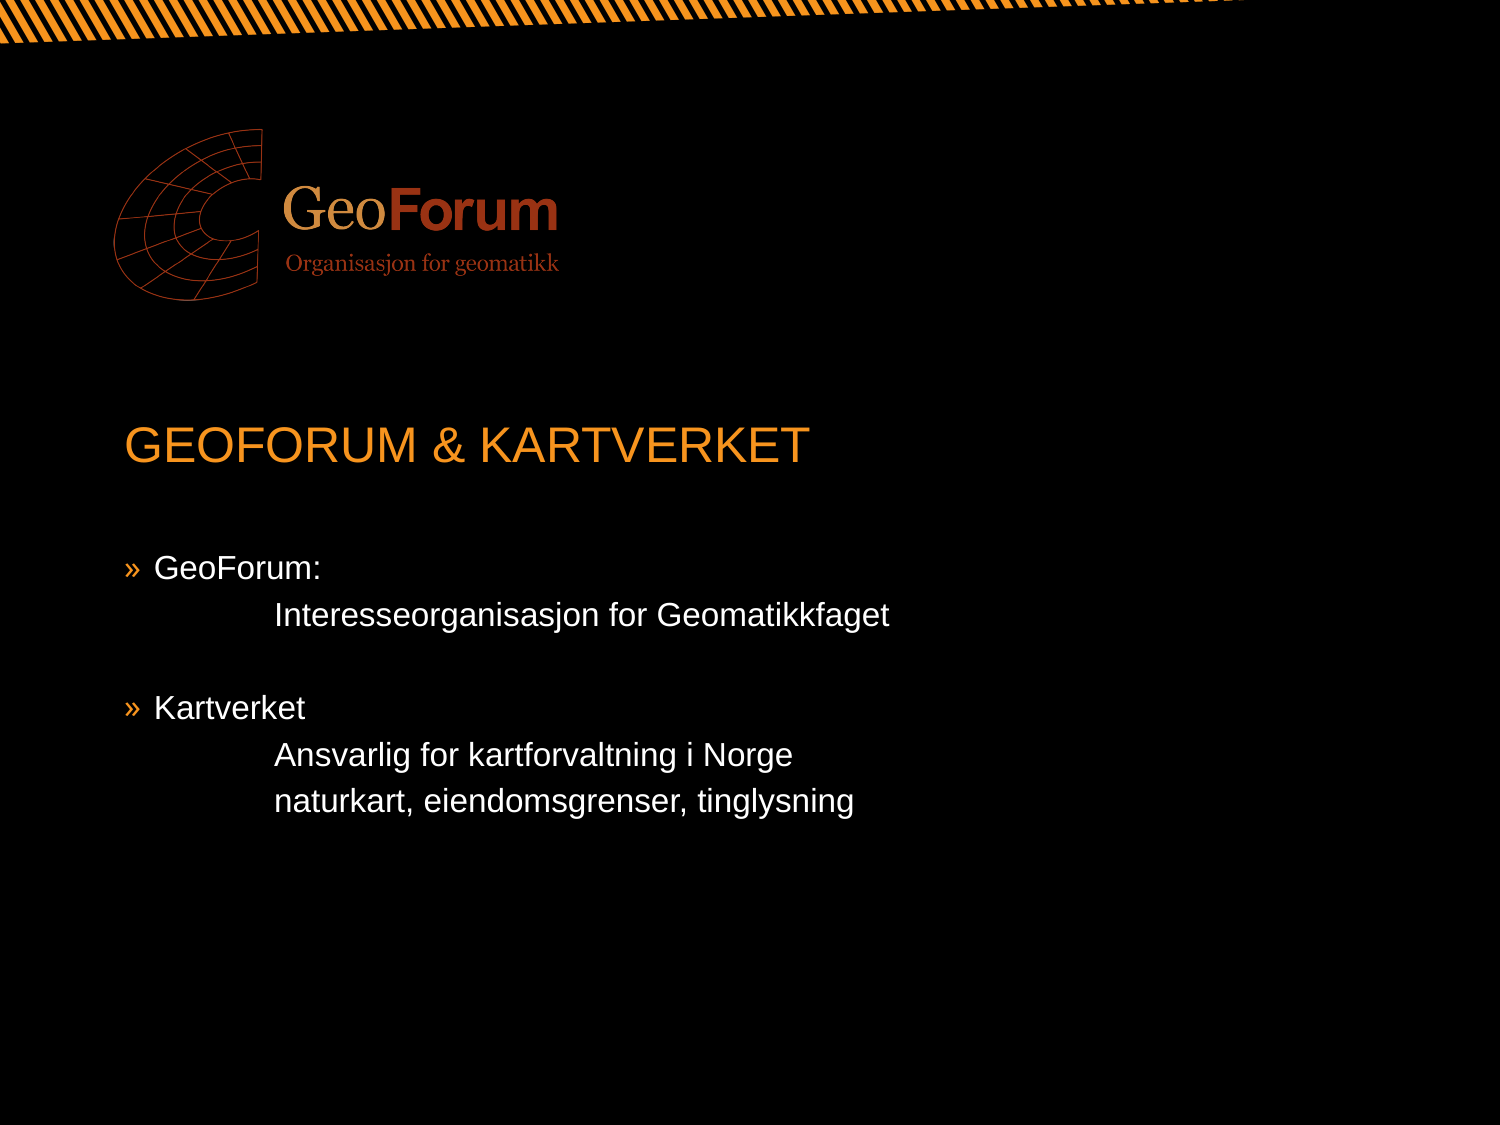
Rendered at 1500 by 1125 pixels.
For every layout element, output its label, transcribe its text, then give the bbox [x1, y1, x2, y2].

picture [0, 0, 1500, 1125]
list GeoForum: Interesseorganisasjon for Geomatikkfaget Kartverket Ansvarlig for kartforvaltning i Norge naturkart, eiendomsgrenser, tinglysning [109, 539, 1398, 1026]
title GeoForum & Kartverket [109, 404, 1398, 520]
